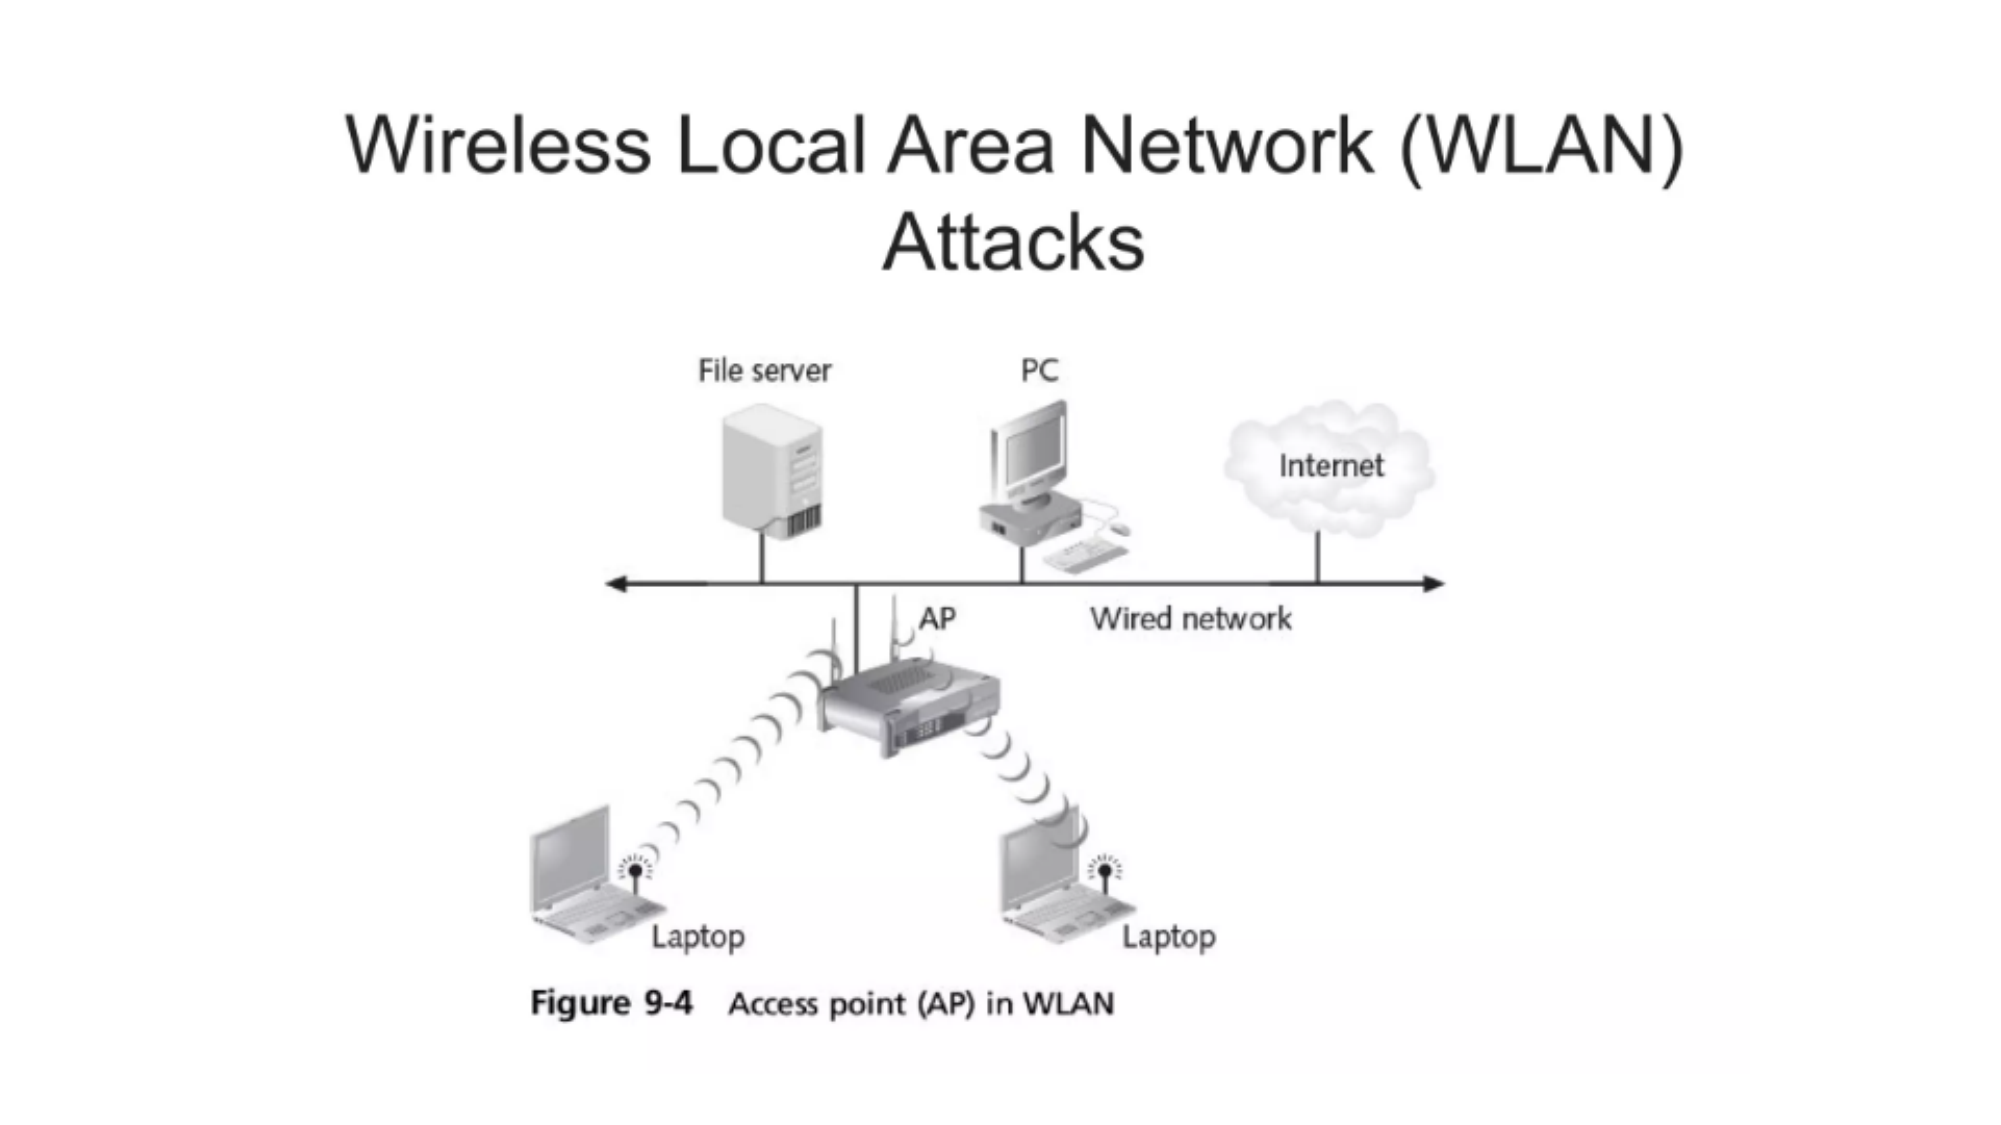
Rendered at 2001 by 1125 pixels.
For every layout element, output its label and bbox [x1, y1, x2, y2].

picture [249, 50, 1751, 1075]
